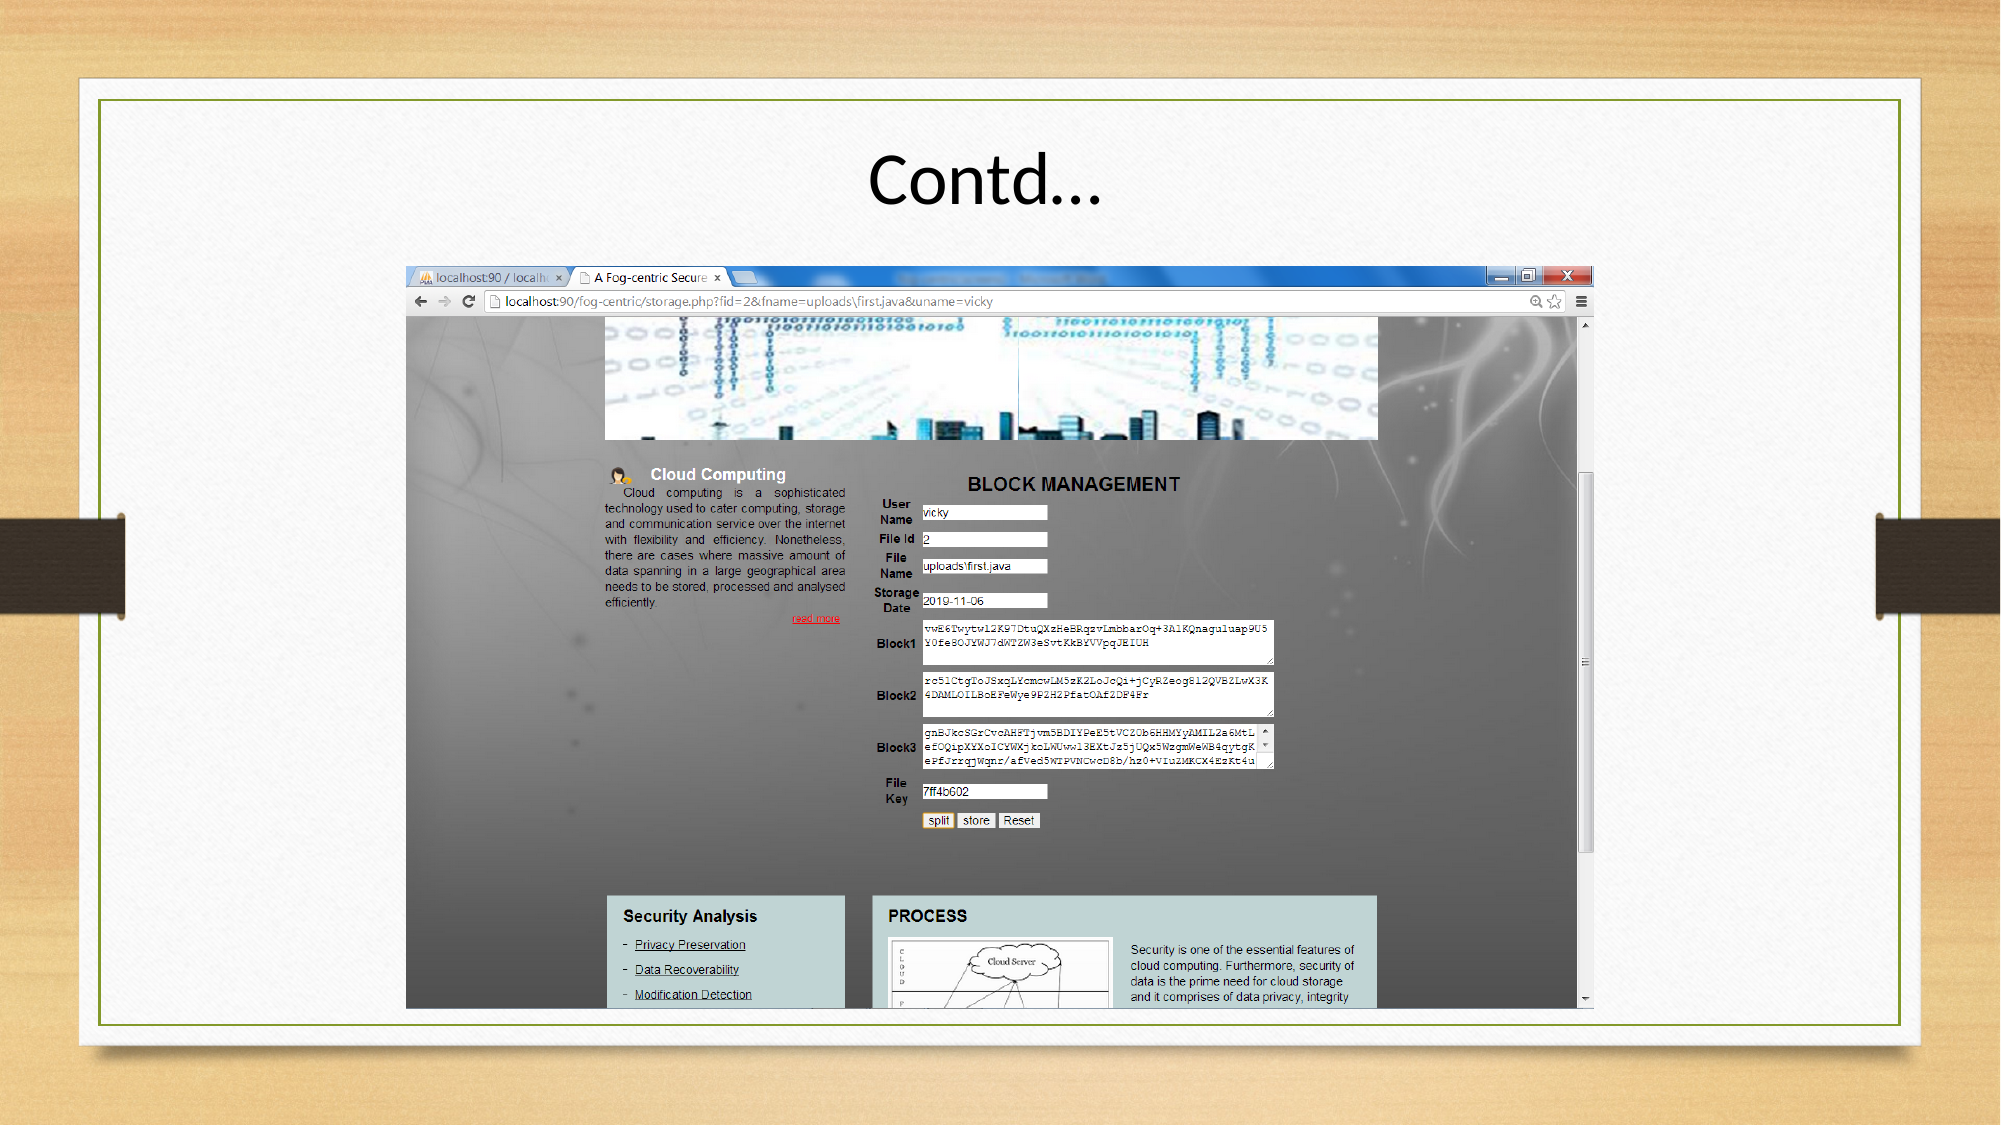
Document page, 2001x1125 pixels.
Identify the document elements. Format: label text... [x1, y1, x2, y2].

text_box Contd… [853, 116, 1857, 228]
picture [0, 0, 2001, 1125]
